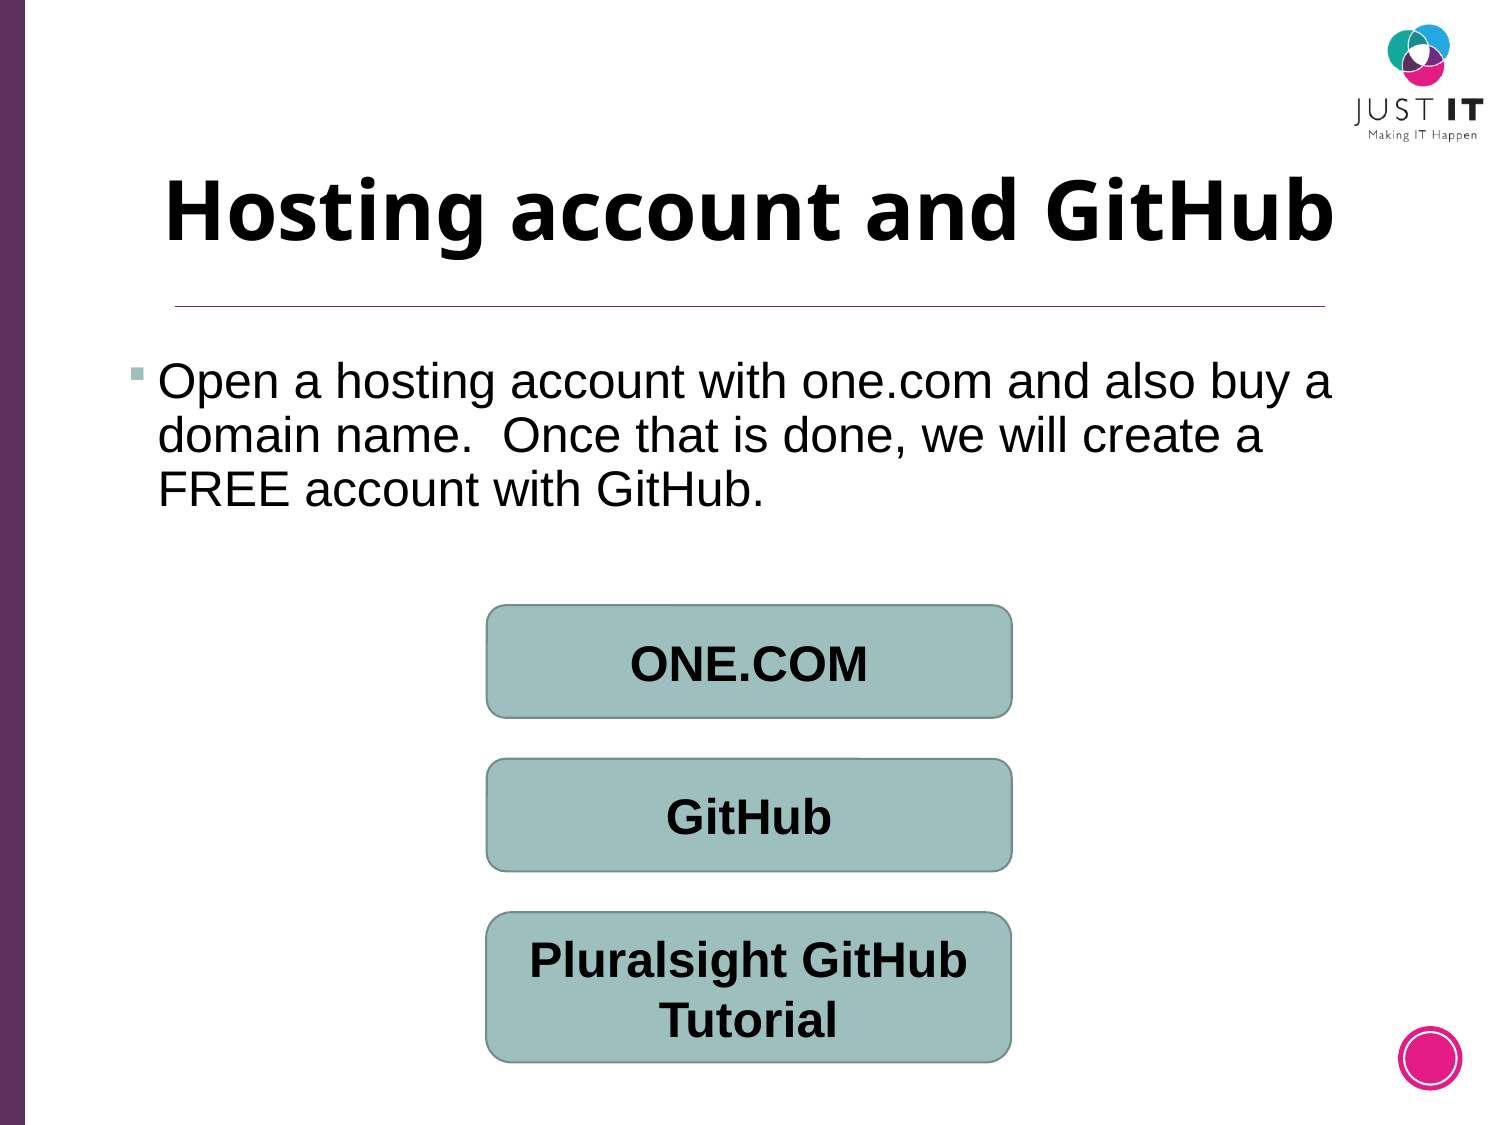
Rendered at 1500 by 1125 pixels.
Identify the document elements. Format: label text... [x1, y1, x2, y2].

text_box ONE.COM [485, 604, 1013, 719]
list Open a hosting account with one.com and also buy a domain name. Once that is done, we will create a FREE account with GitHub. [112, 348, 1388, 1088]
text_box Pluralsight GitHub Tutorial [485, 911, 1013, 1064]
text_box GitHub [485, 757, 1013, 873]
title Hosting account and GitHub [75, 119, 1425, 307]
picture [1337, 0, 1499, 161]
